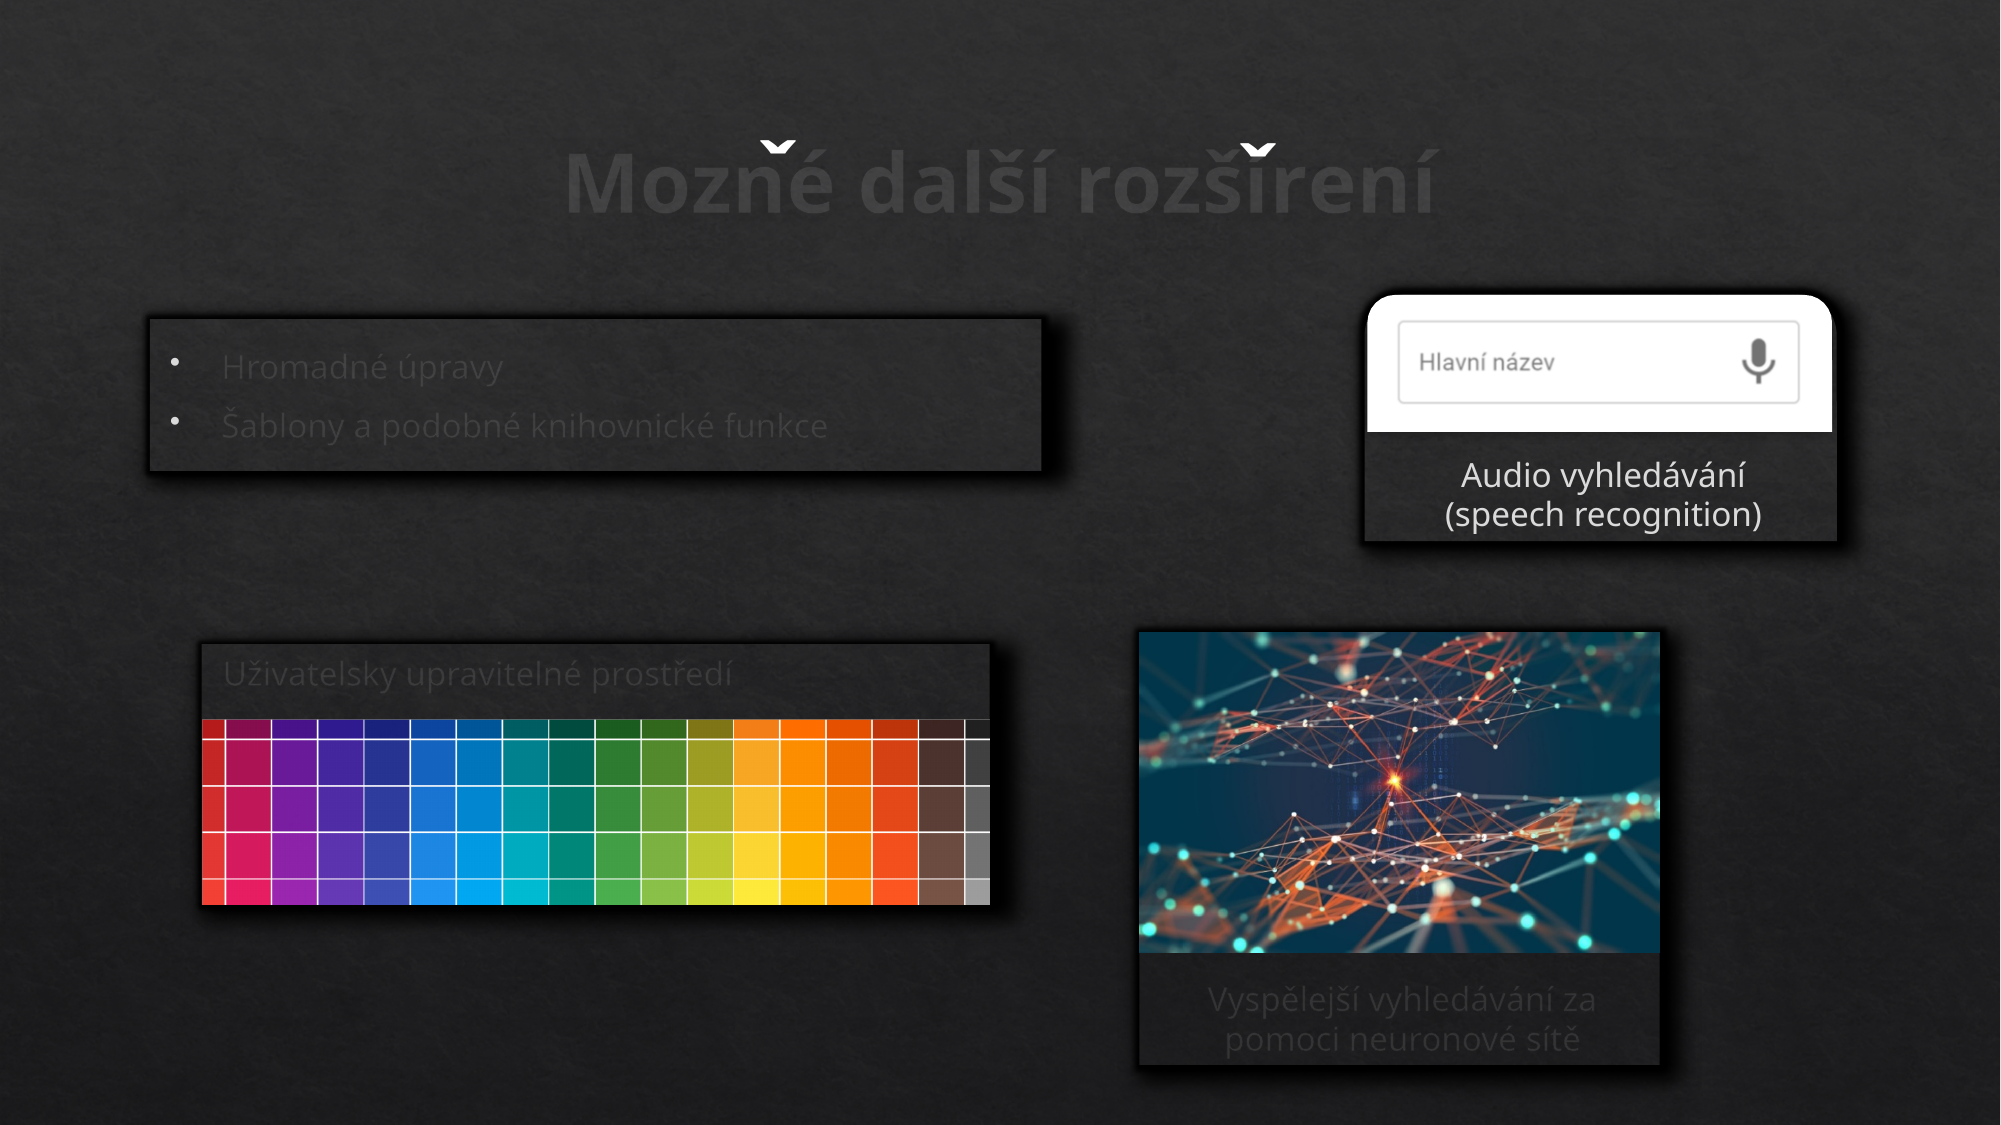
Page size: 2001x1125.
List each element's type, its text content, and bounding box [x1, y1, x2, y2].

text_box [1364, 293, 1837, 542]
text_box ˇ [1223, 116, 1295, 232]
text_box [1139, 632, 1661, 1066]
title Mozné další rozšírení [149, 99, 1849, 260]
text_box Hromadné úpravy Šablony a podobné knihovnické funkce [149, 319, 1042, 471]
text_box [201, 644, 990, 905]
text_box ˇ [743, 113, 815, 229]
